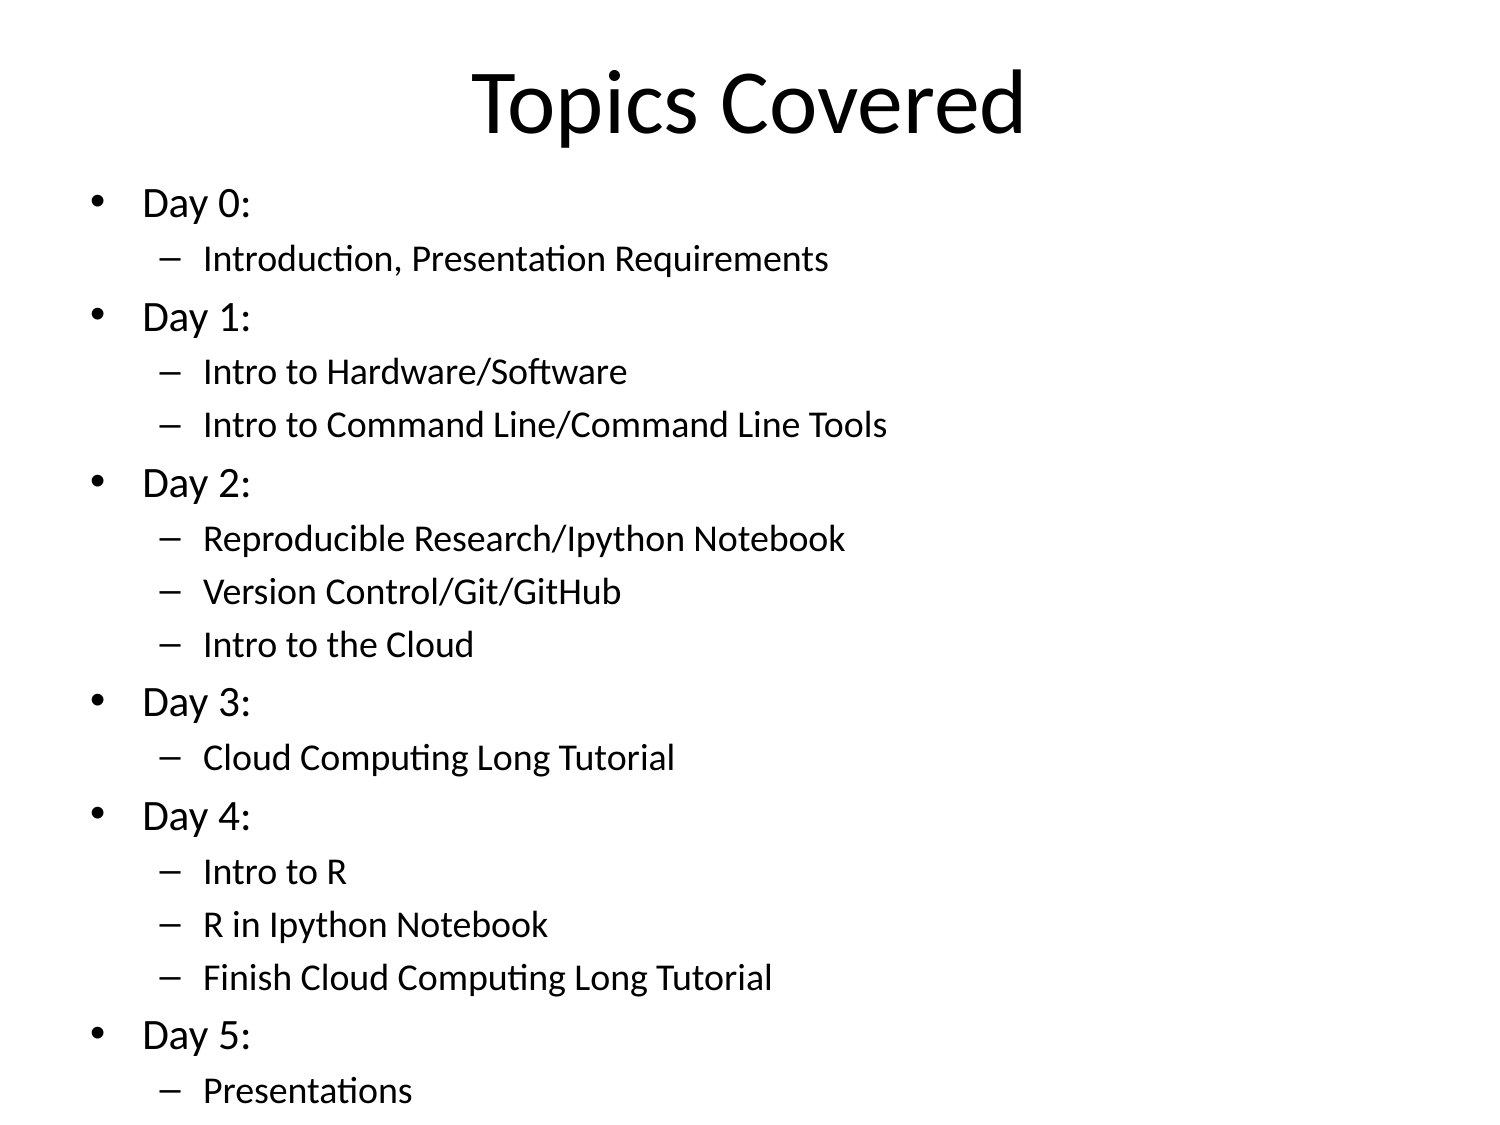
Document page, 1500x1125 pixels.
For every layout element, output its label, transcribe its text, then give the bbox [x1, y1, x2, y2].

list Day 0: Introduction, Presentation Requirements Day 1: Intro to Hardware/Software Intro to Command Line/Command Line Tools Day 2: Reproducible Research/Ipython Notebook Version Control/Git/GitHub Intro to the Cloud Day 3: Cloud Computing Long Tutorial Day 4: Intro to R R in Ipython Notebook Finish Cloud Computing Long Tutorial Day 5: Presentations [75, 166, 1425, 1125]
title Topics Covered [75, 3, 1425, 166]
